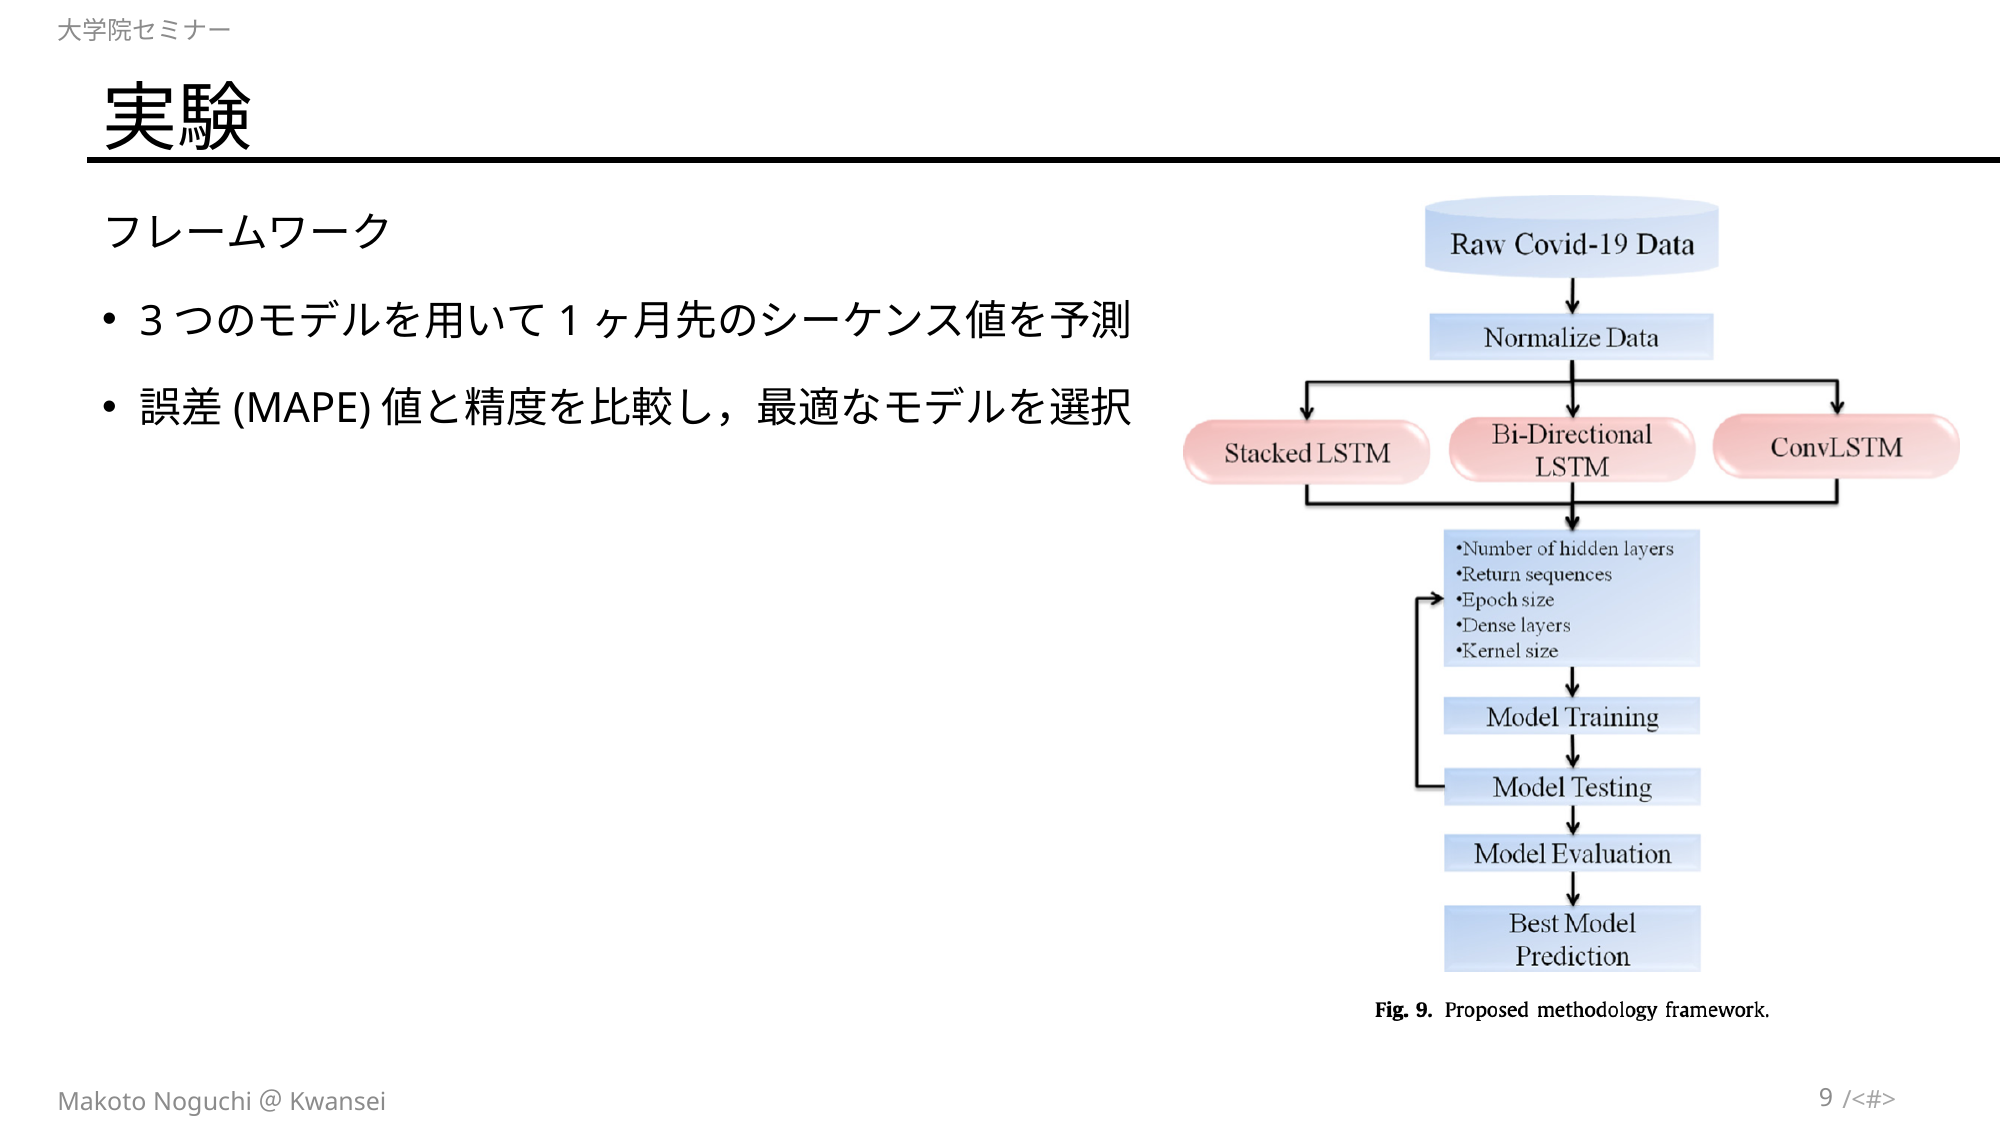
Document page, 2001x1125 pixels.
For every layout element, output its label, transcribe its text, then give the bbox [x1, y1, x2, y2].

slide_number 9 [1398, 1071, 1849, 1125]
picture [1170, 164, 2000, 1071]
slide_number Makoto Noguchi＠Kwansei [42, 1070, 493, 1125]
list フレームワーク 3つのモデルを用いて1ヶ月先のシーケンス値を予測 誤差(MAPE)値と精度を比較し，最適なモデルを選択 [87, 186, 1170, 1062]
title 実験 [87, 55, 1913, 186]
footer 大学院セミナー [42, 0, 718, 60]
